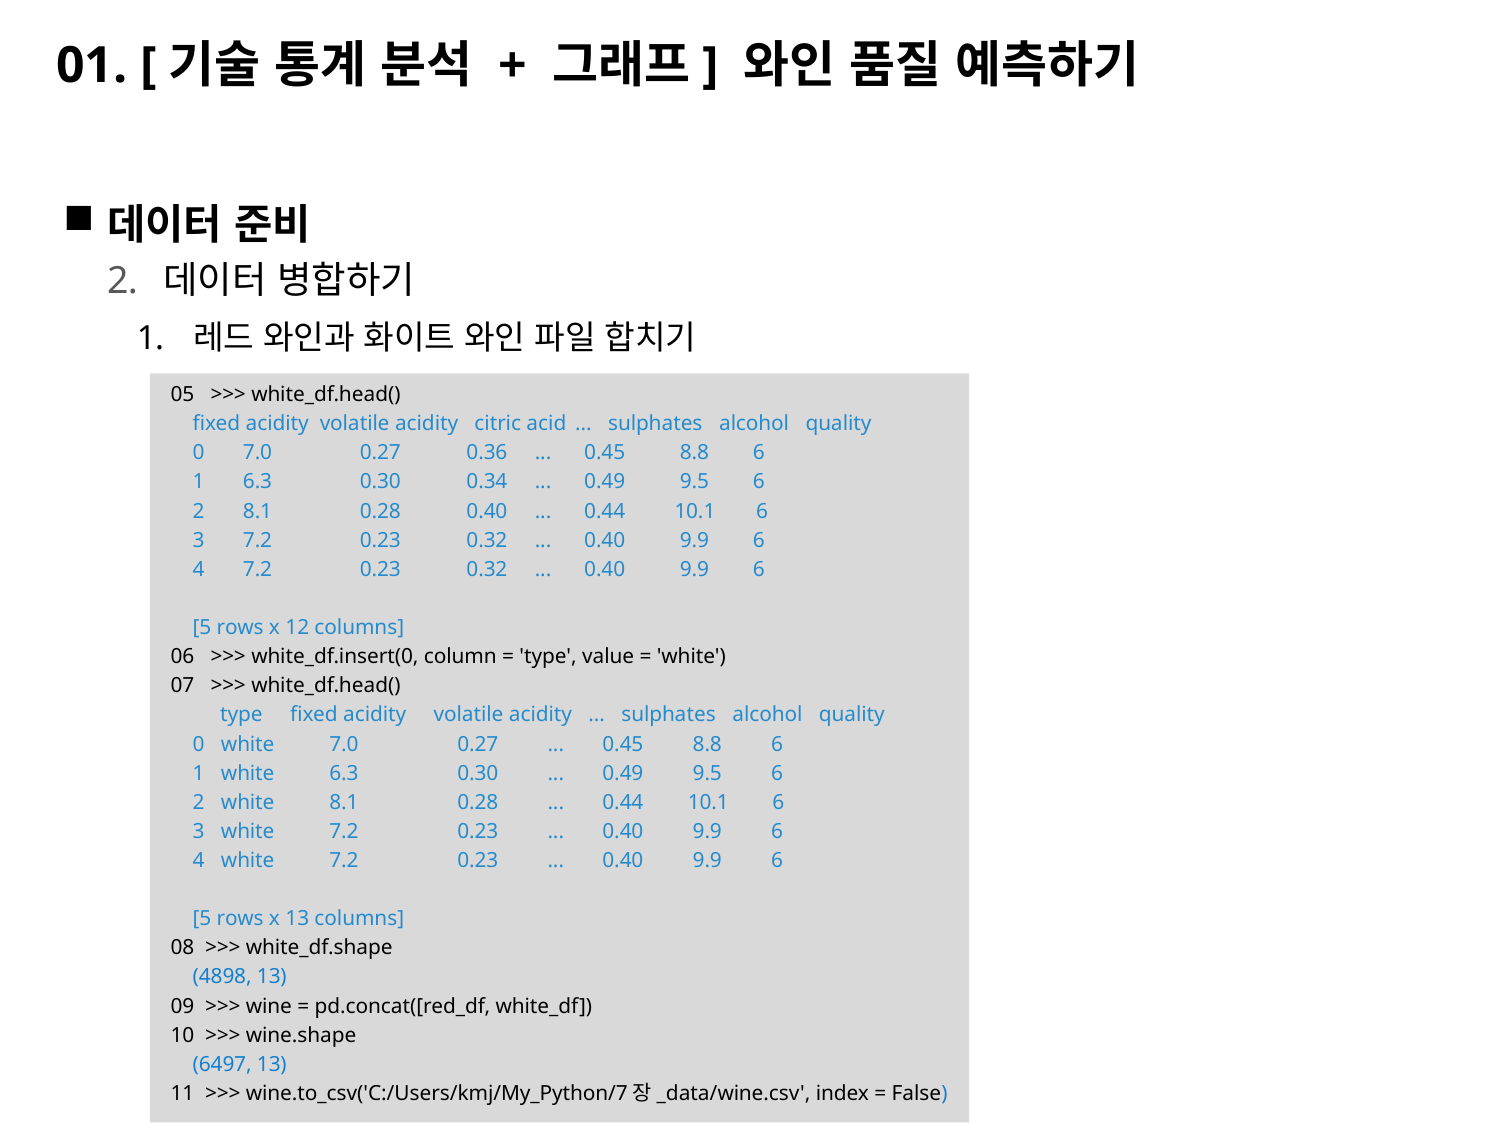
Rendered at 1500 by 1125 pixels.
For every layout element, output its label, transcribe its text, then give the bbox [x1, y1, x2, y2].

list 데이터 준비 데이터 병합하기 레드 와인과 화이트 와인 파일 합치기 [48, 165, 1459, 1064]
title 01. [기술 통계 분석 + 그래프] 와인 품질 예측하기 [41, 17, 1282, 107]
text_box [111, 373, 999, 1123]
